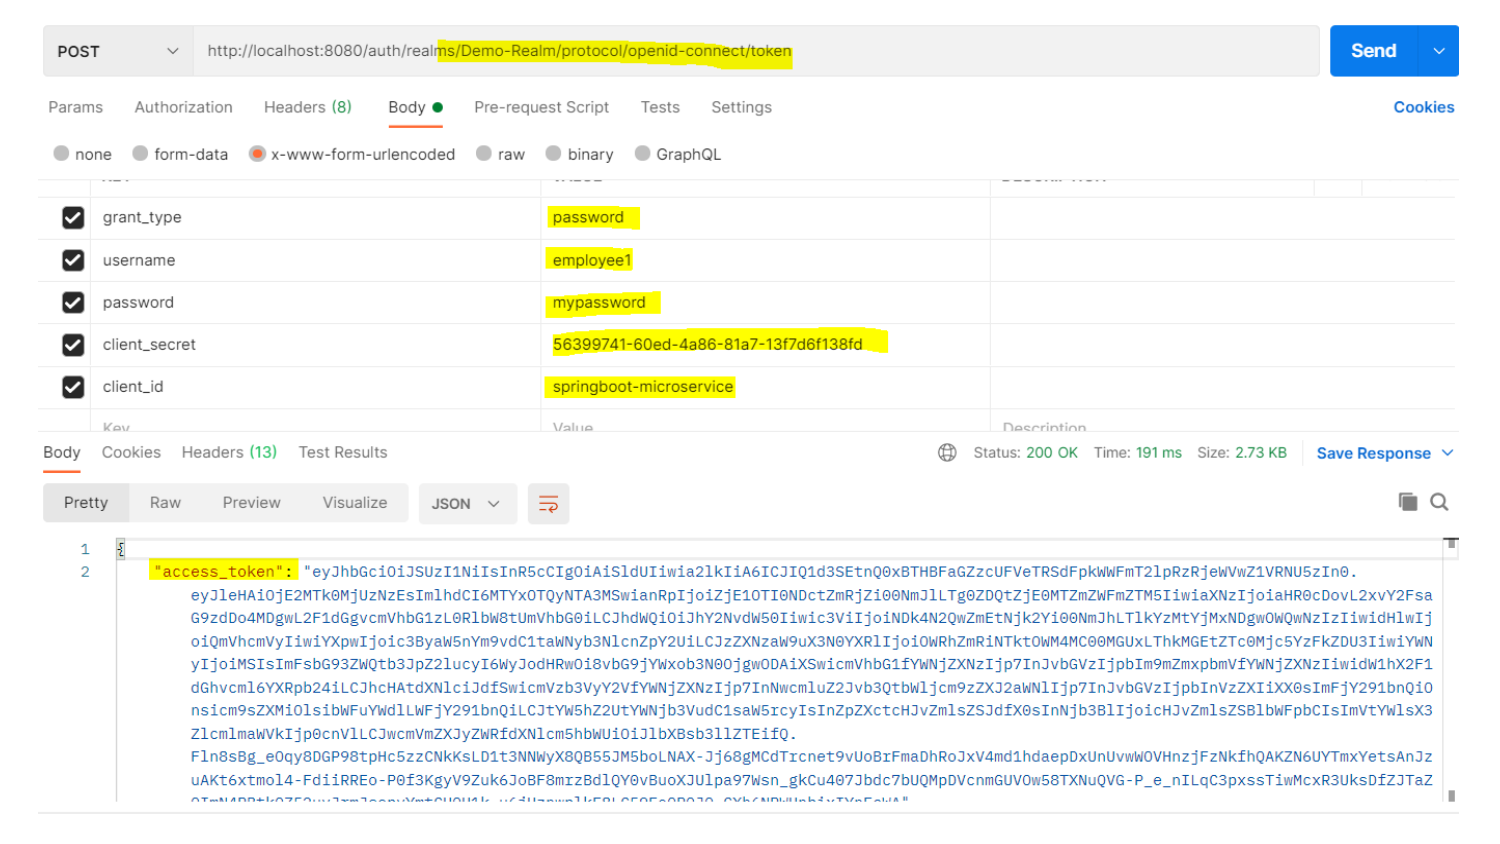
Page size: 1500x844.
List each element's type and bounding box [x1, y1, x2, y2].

picture [38, 17, 1459, 814]
